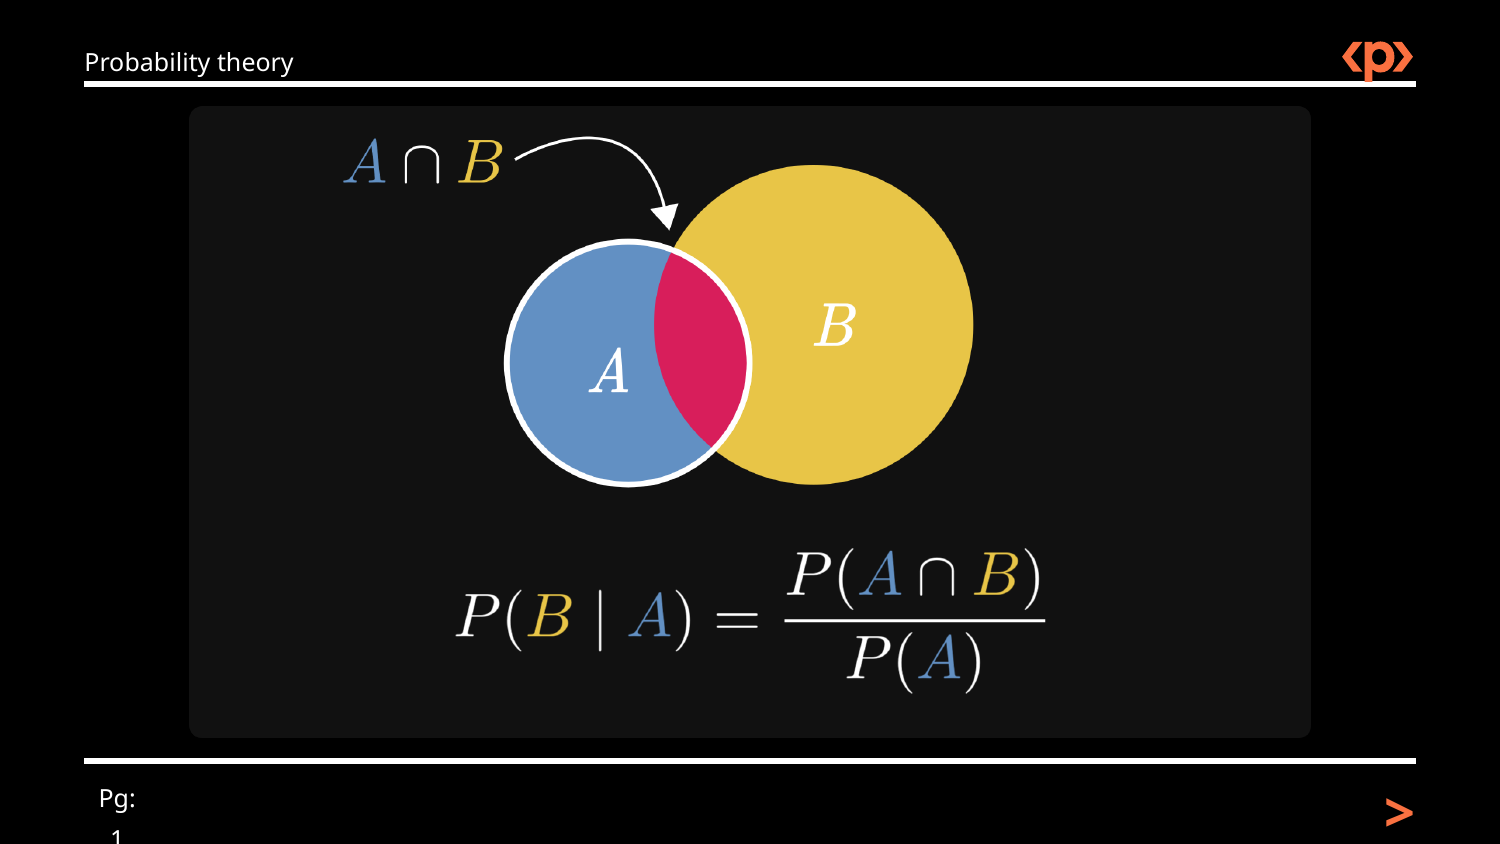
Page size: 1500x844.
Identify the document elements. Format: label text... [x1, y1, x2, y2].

text_box > [1384, 752, 1416, 760]
picture [189, 106, 1311, 738]
text_box > [1384, 762, 1416, 844]
text_box Pg: 1 [90, 770, 144, 844]
text_box Probability theory [84, 34, 715, 77]
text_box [1341, 41, 1414, 82]
